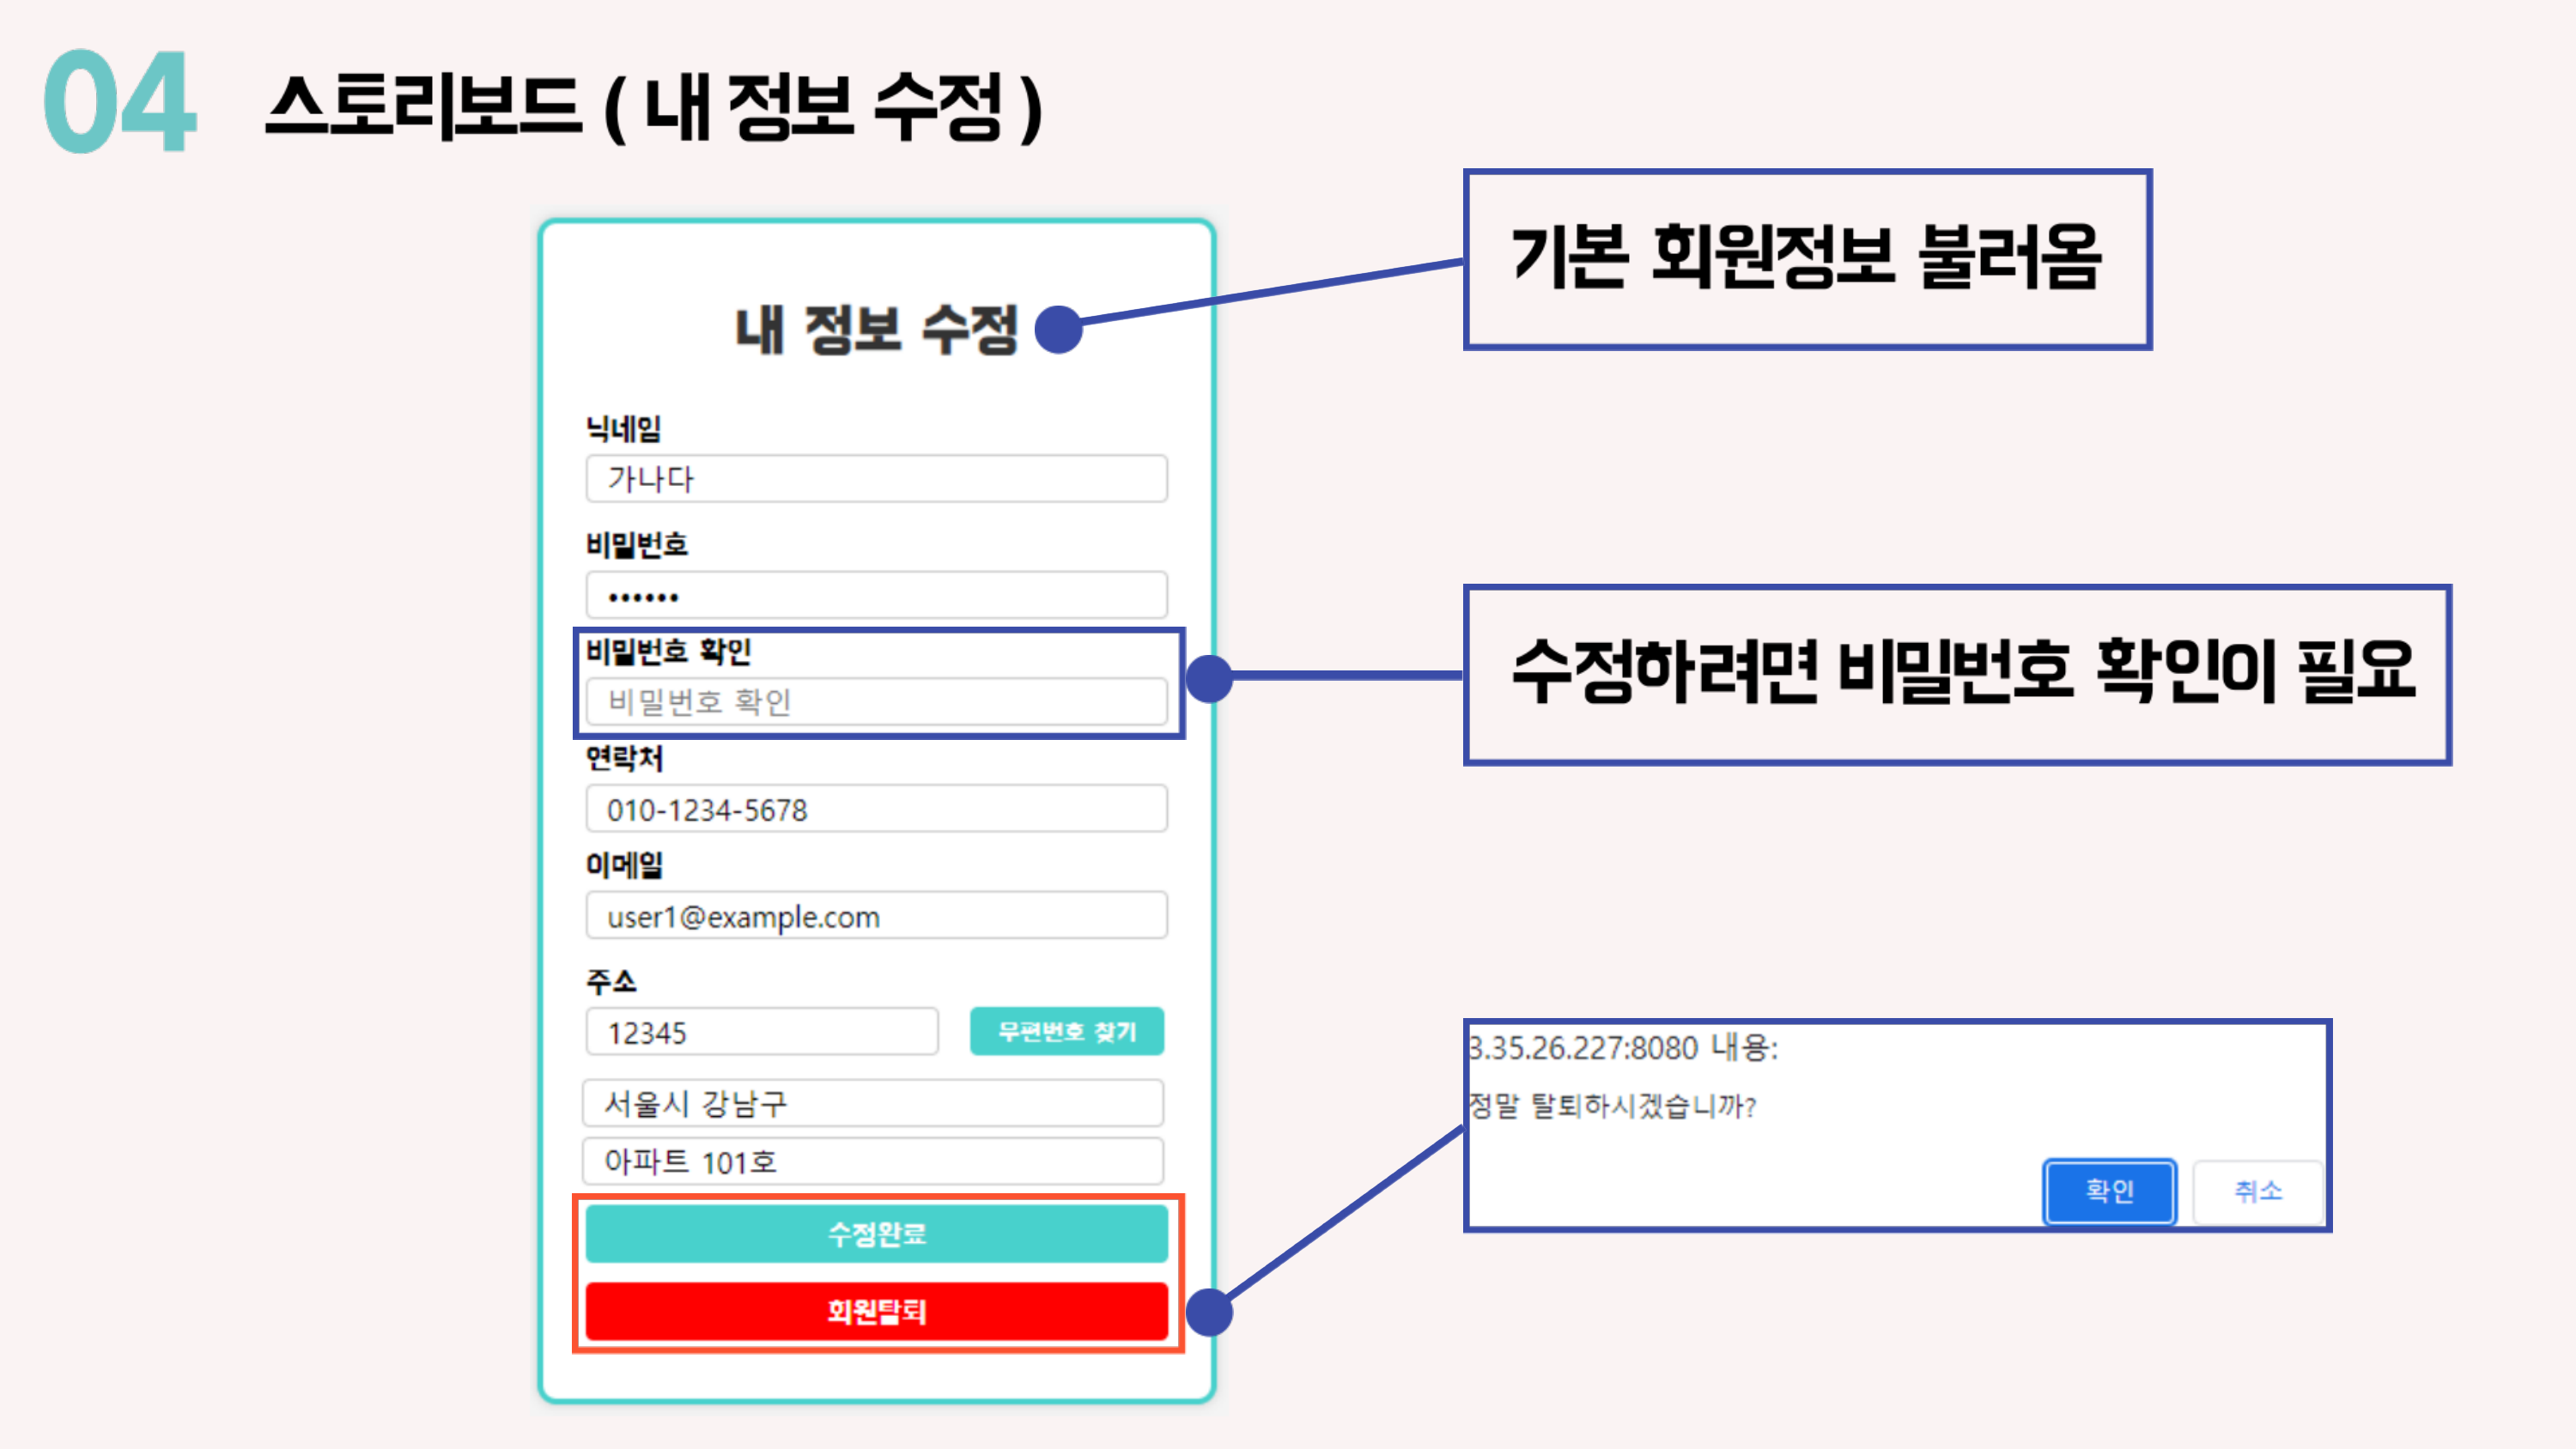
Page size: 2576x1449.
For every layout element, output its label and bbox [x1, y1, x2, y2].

text_box [1059, 288, 1467, 299]
text_box [1185, 655, 1234, 704]
text_box [1185, 1288, 1234, 1337]
text_box [572, 1193, 1187, 1355]
picture [1229, 299, 1250, 302]
text_box [1237, 670, 1464, 681]
picture [1487, 167, 2177, 380]
picture [1340, 1125, 1463, 1213]
text_box [1463, 583, 1485, 767]
text_box [1463, 168, 1484, 351]
text_box [1463, 1017, 2333, 1235]
picture [1487, 581, 2491, 796]
text_box [530, 204, 1229, 1417]
text_box [1035, 306, 1084, 355]
picture [1278, 258, 1463, 288]
text_box [573, 627, 1187, 740]
text_box [1182, 1213, 1494, 1223]
picture [1234, 1223, 1337, 1298]
picture [0, 0, 1121, 282]
